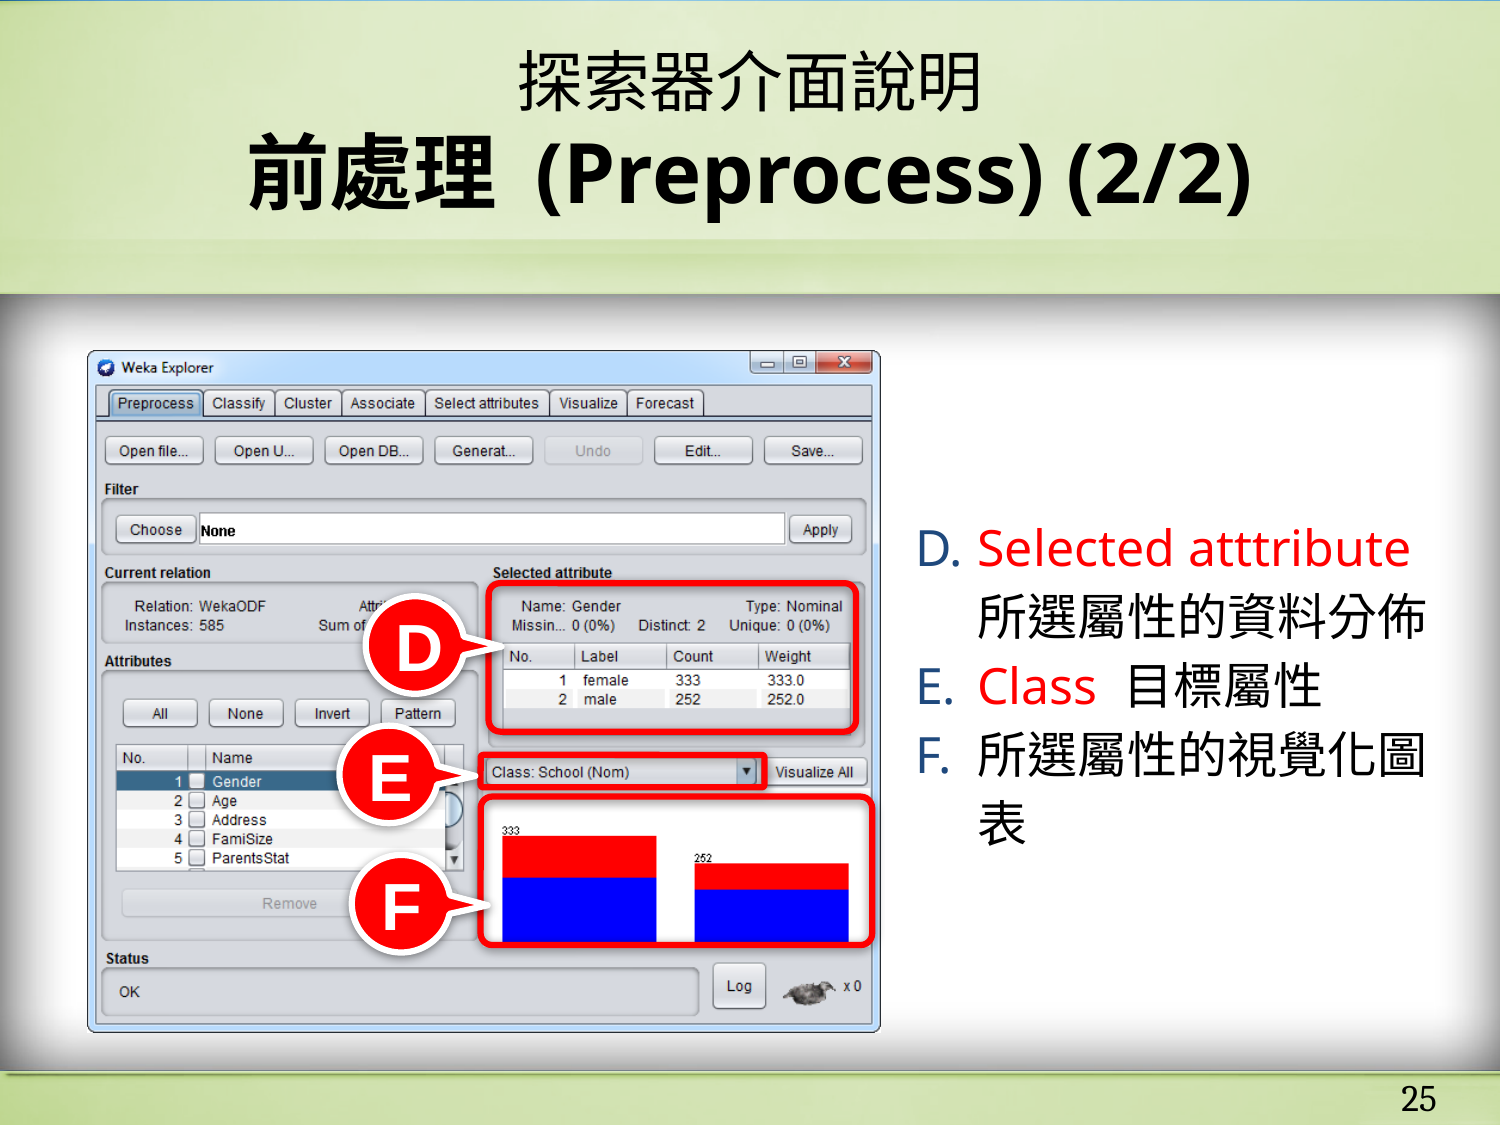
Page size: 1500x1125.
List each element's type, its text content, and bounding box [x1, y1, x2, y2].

list Selected atttribute 所選屬性的資料分佈 Class 目標屬性 所選屬性的視覺化圖表 [887, 293, 1452, 1067]
slide_number ‹#› [1350, 1074, 1488, 1118]
picture [0, 0, 1500, 1125]
title 探索器介面說明 前處理 (Preprocess) (2/2) [78, 27, 1422, 232]
